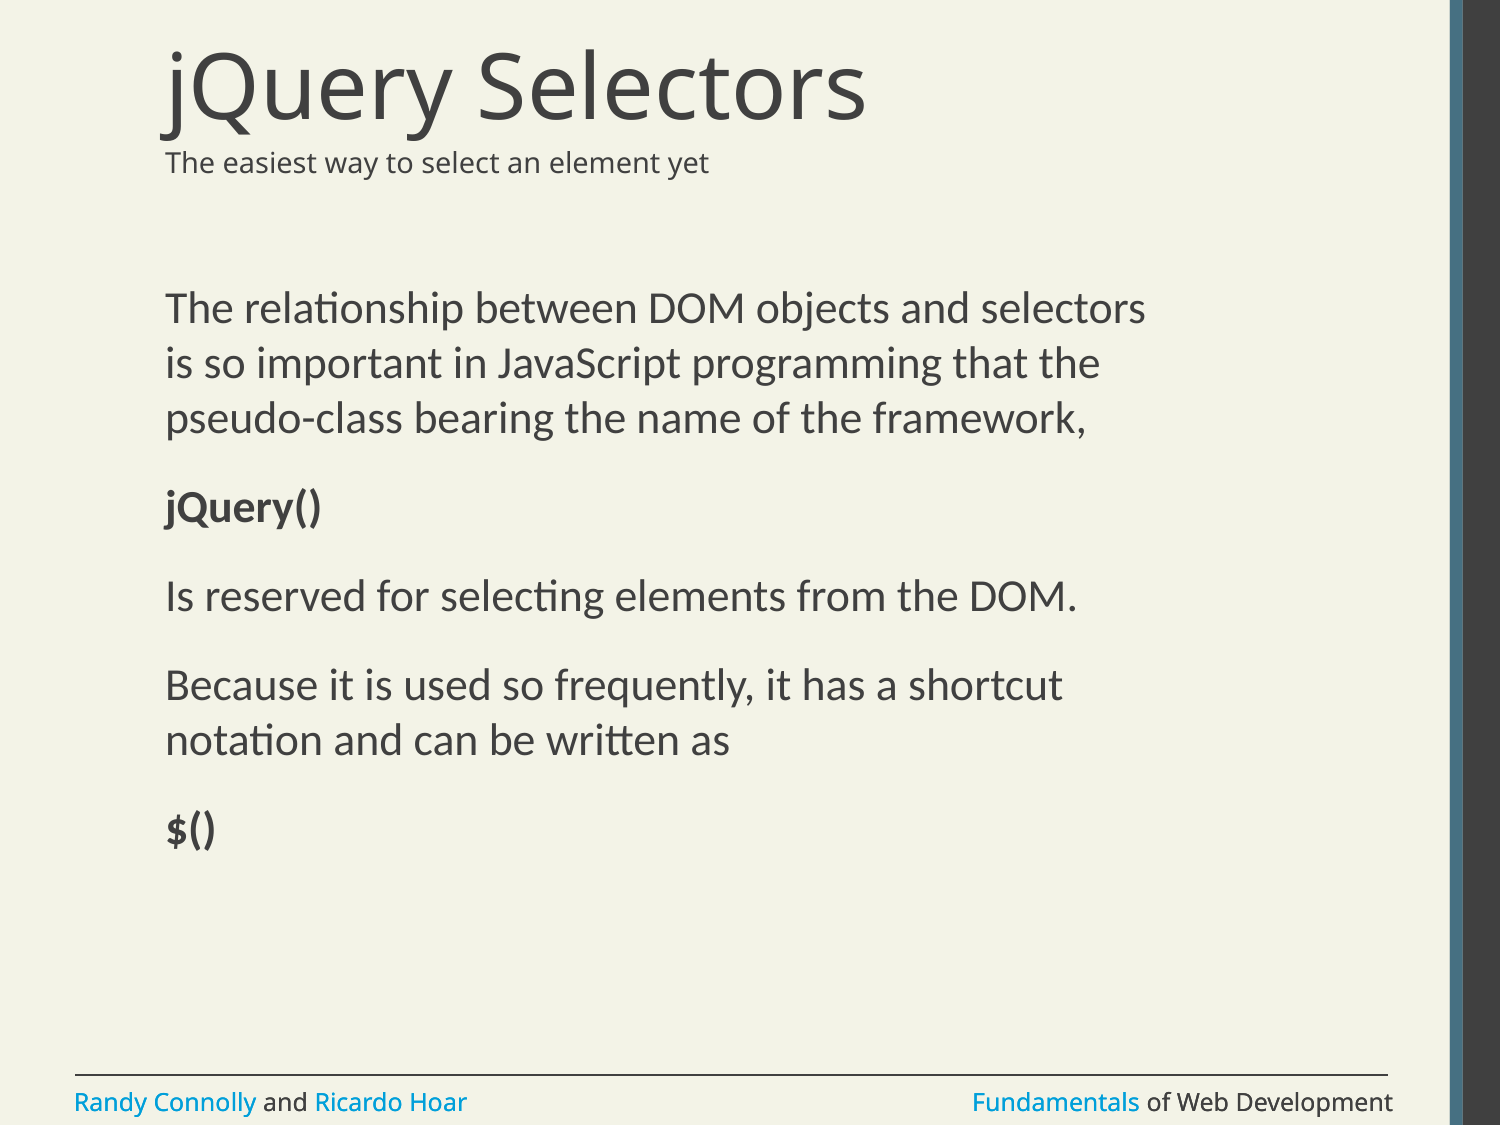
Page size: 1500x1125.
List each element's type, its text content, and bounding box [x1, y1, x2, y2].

title jQuery Selectors [150, 20, 1425, 188]
list The relationship between DOM objects and selectors is so important in JavaScript programming that the pseudo-class bearing the name of the framework, jQuery() Is reserved for selecting elements from the DOM. Because it is used so frequently, it has a shortcut notation and can be written as $() [150, 270, 1200, 1013]
list The easiest way to select an element yet [150, 137, 1200, 188]
